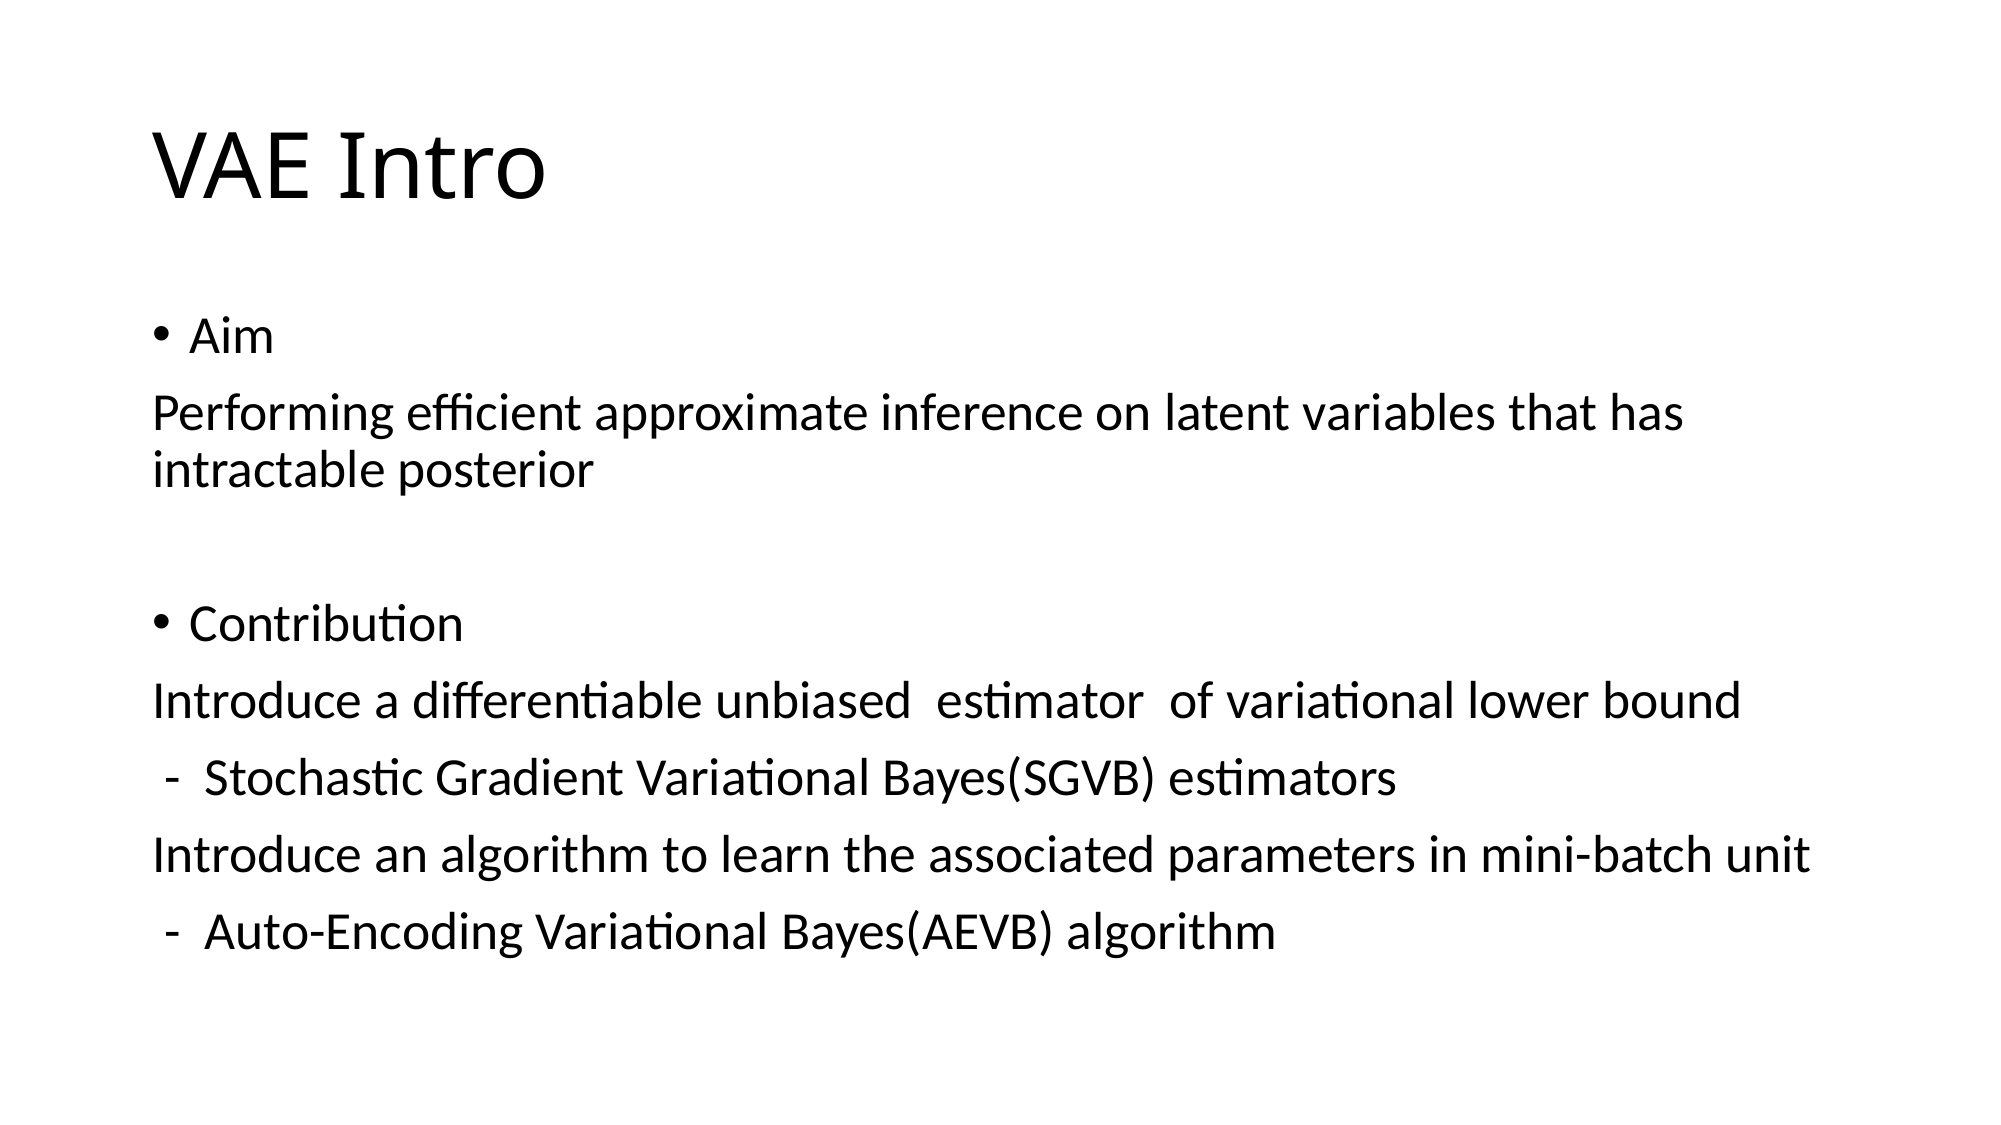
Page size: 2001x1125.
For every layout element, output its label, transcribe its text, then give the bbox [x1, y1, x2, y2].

title VAE Intro [137, 59, 1863, 278]
text_box Aim Performing efficient approximate inference on latent variables that has intractable posterior Contribution Introduce a differentiable unbiased estimator of variational lower bound - Stochastic Gradient Variational Bayes(SGVB) estimators Introduce an algorithm to learn the associated parameters in mini-batch unit - Auto-Encoding Variational Bayes(AEVB) algorithm [137, 299, 1863, 1014]
